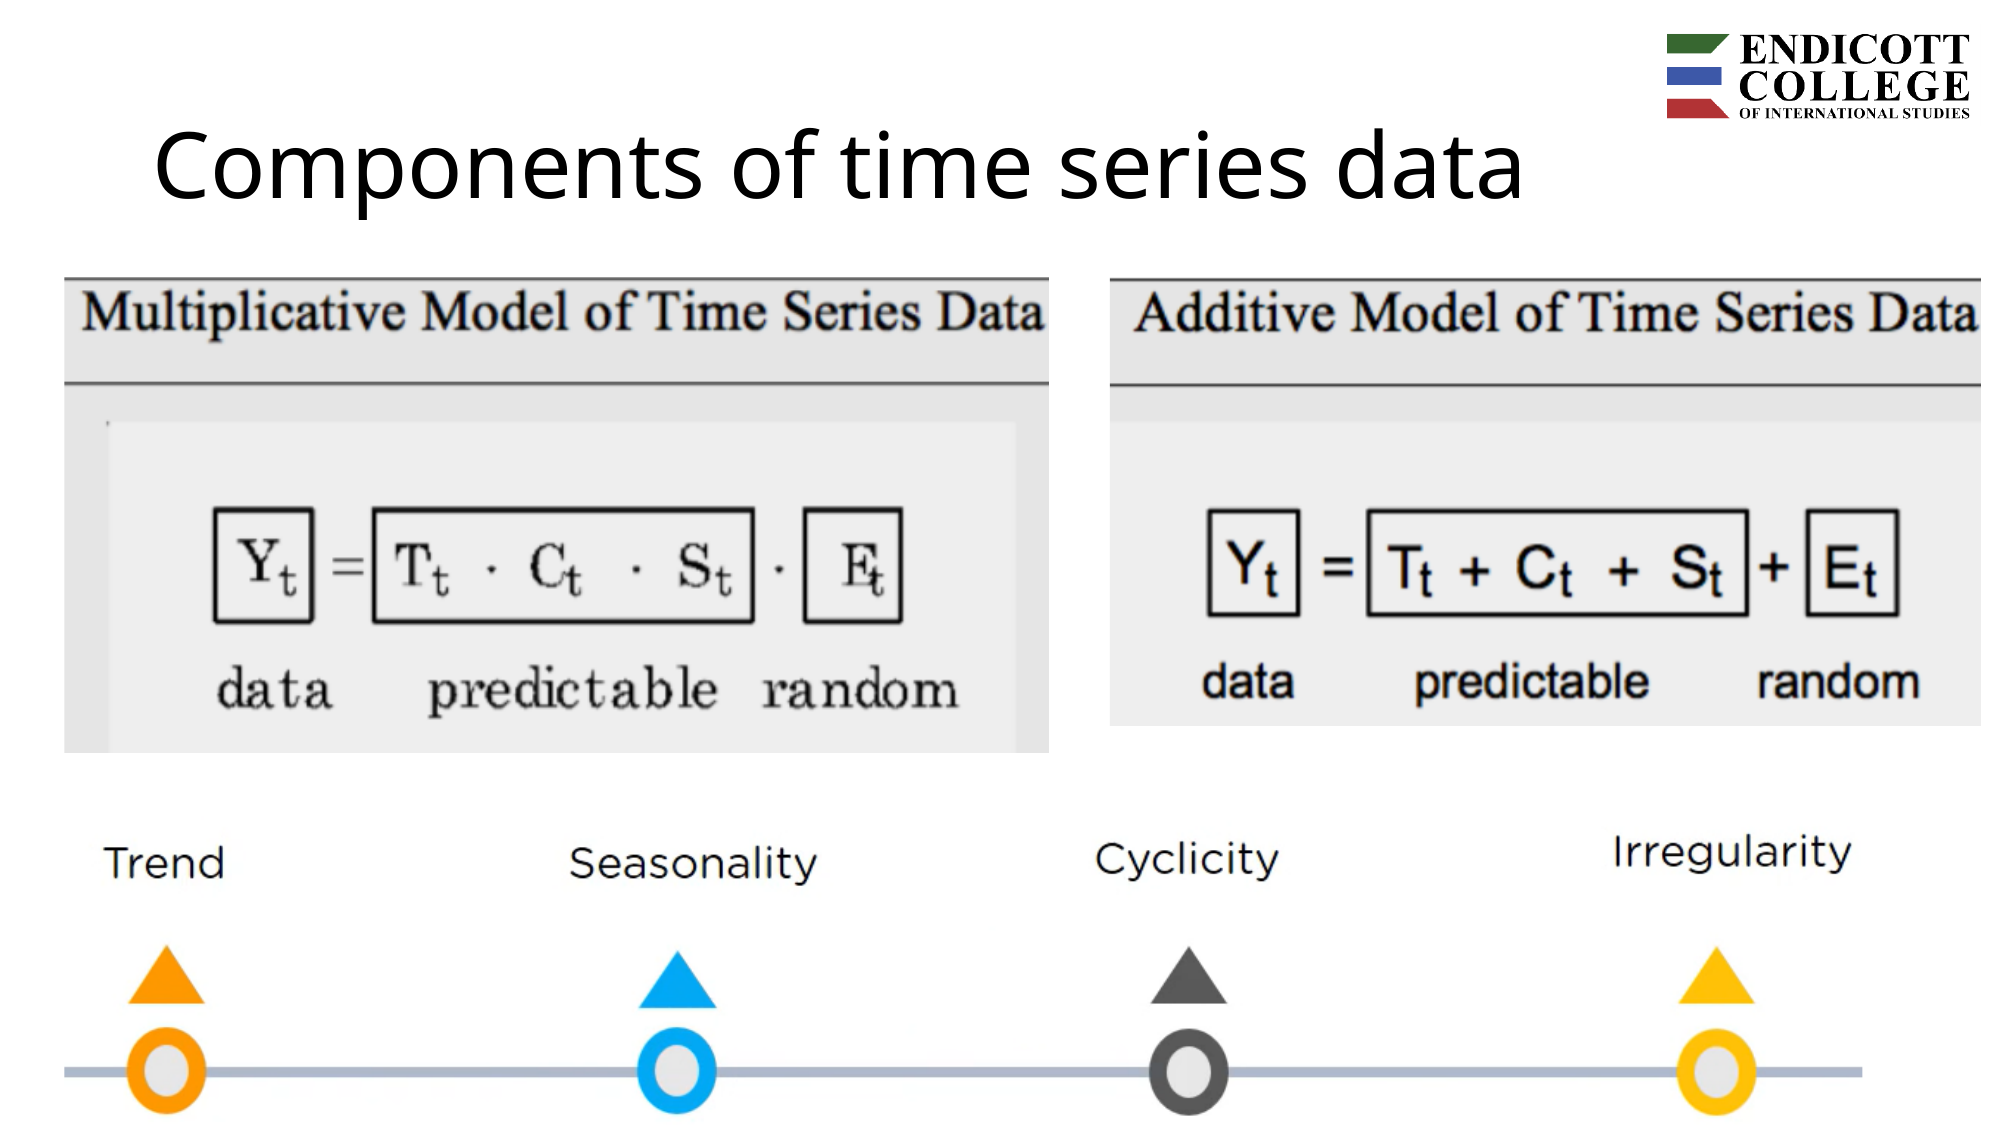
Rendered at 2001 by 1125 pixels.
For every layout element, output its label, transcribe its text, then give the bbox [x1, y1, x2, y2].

picture [1109, 277, 1981, 726]
title Components of time series data [137, 59, 1863, 278]
picture [64, 802, 1863, 1125]
picture [64, 277, 1049, 753]
picture [1658, 23, 1981, 126]
